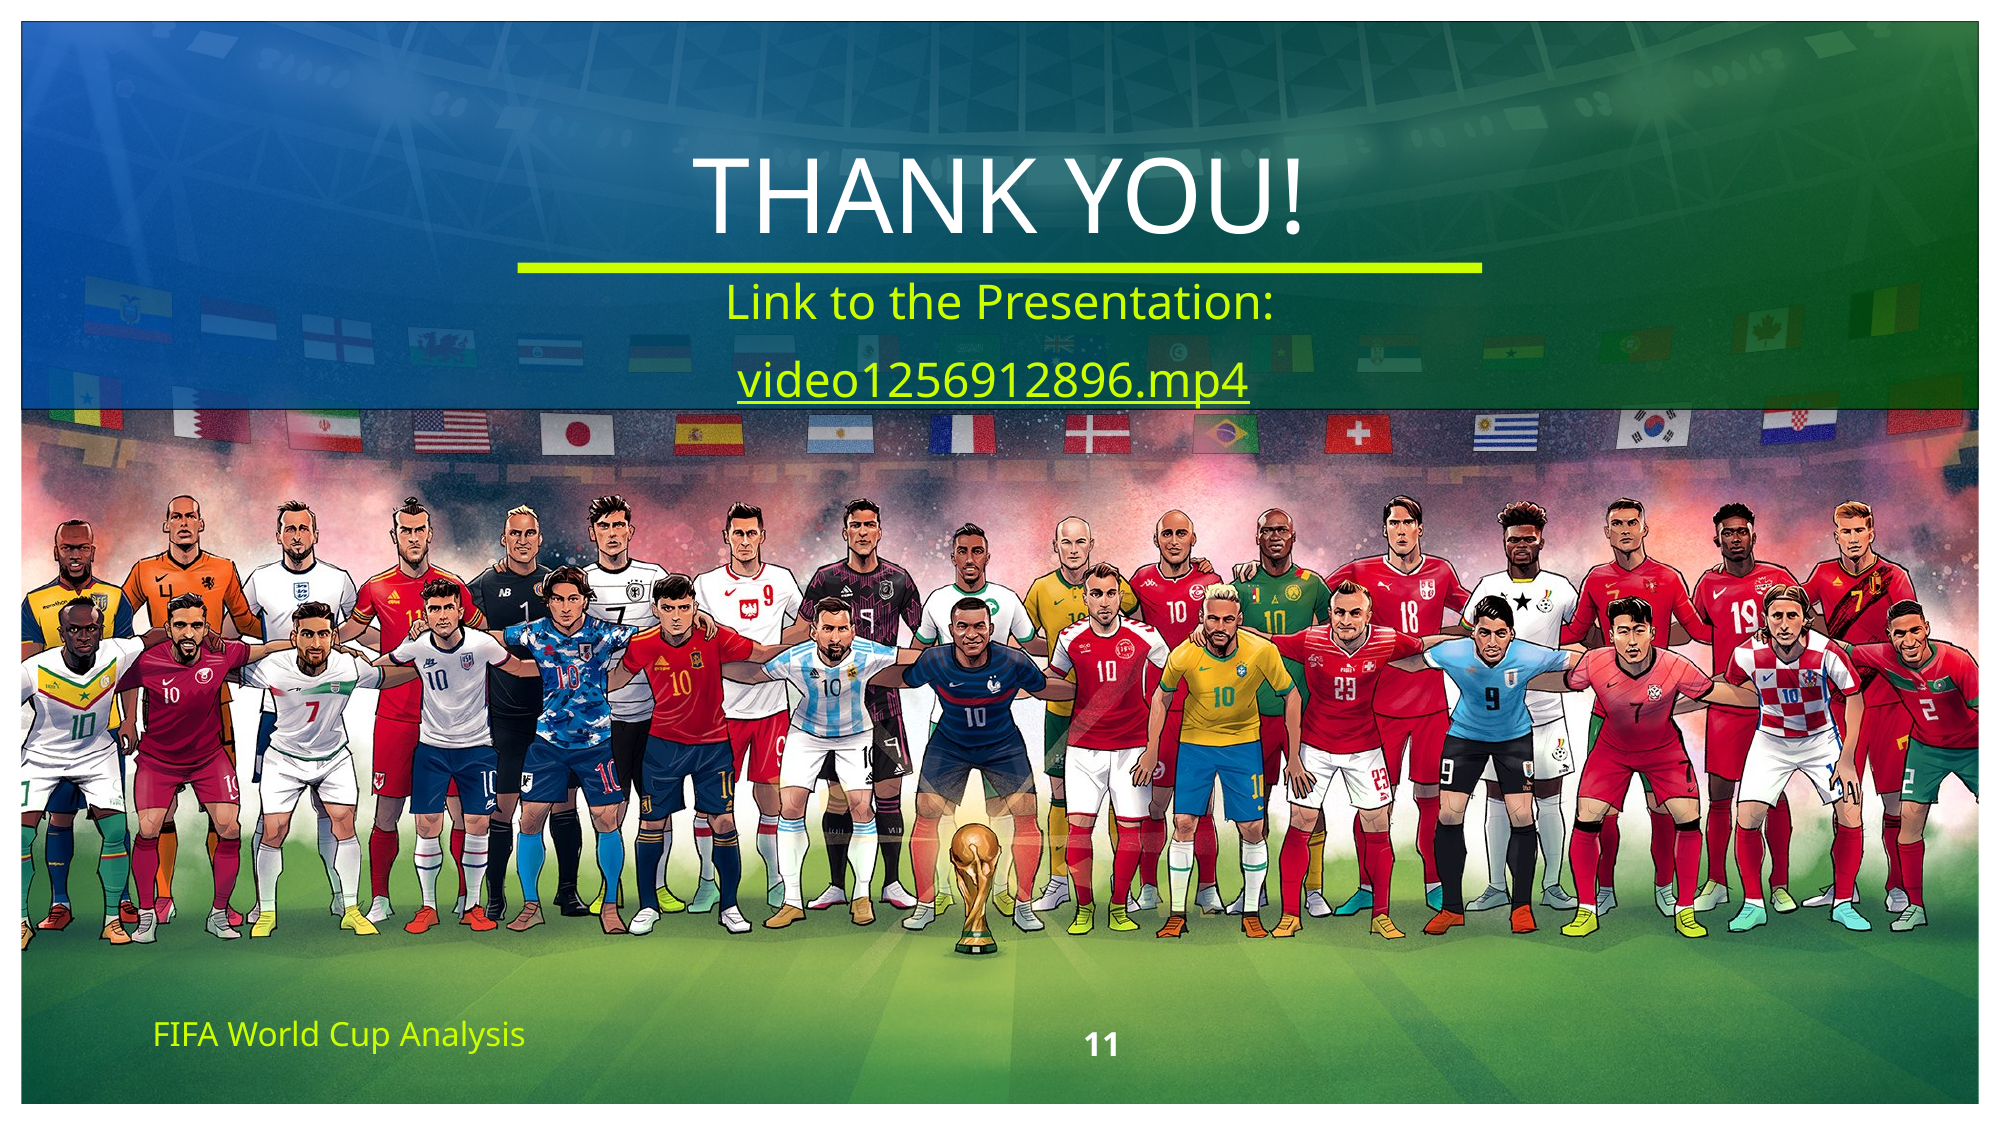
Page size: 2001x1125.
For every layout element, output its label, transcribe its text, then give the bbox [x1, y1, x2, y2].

picture [21, 21, 1979, 1104]
text_box FIFA World Cup Analysis [137, 1003, 695, 1064]
slide_number 11 [1057, 1015, 1148, 1076]
list Link to the Presentation: video1256912896.mp4 [137, 270, 1863, 374]
title THANK YOU! [137, 91, 1863, 270]
text_box [517, 262, 1483, 274]
